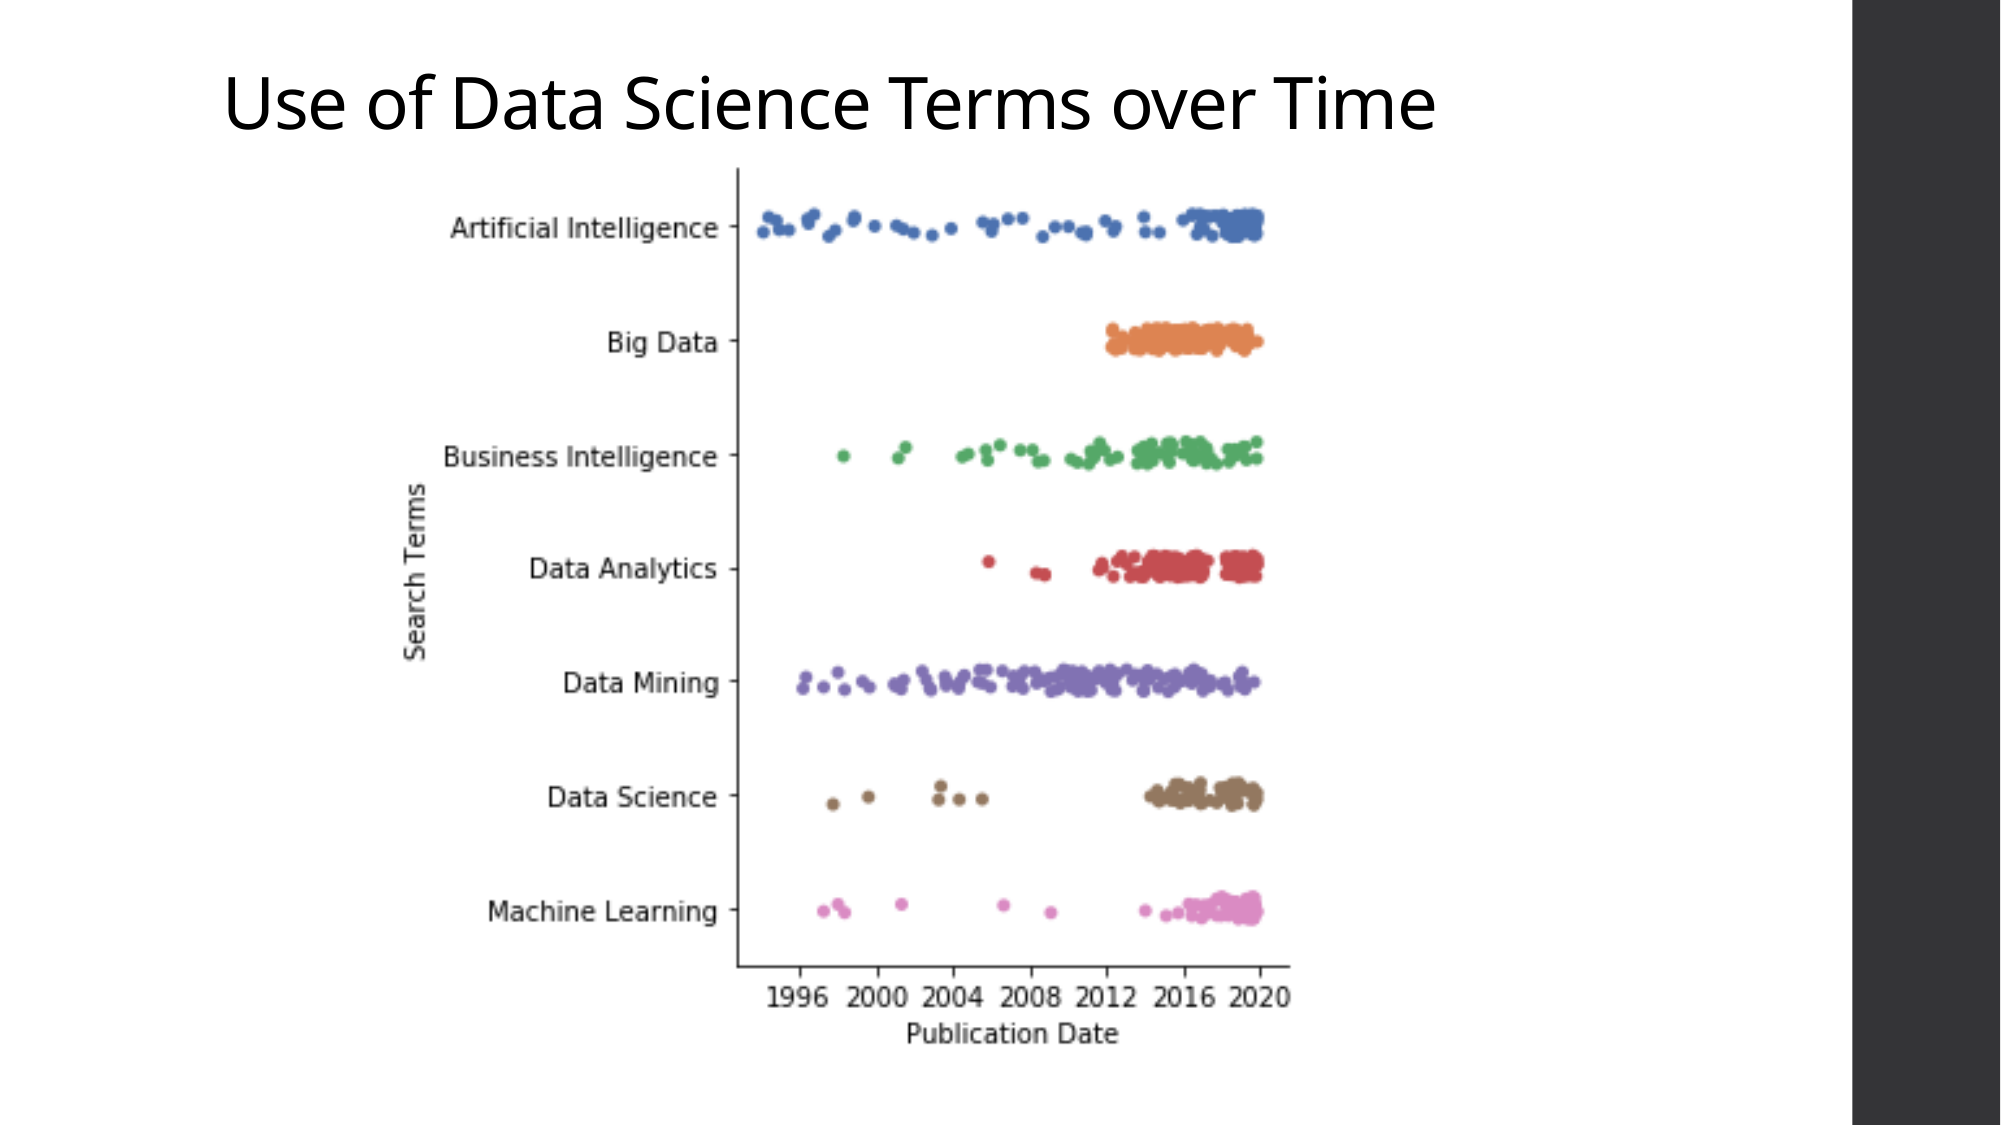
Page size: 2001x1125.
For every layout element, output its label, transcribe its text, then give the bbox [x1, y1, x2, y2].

title Use of Data Science Terms over Time [206, 60, 1797, 154]
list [388, 152, 1312, 1066]
